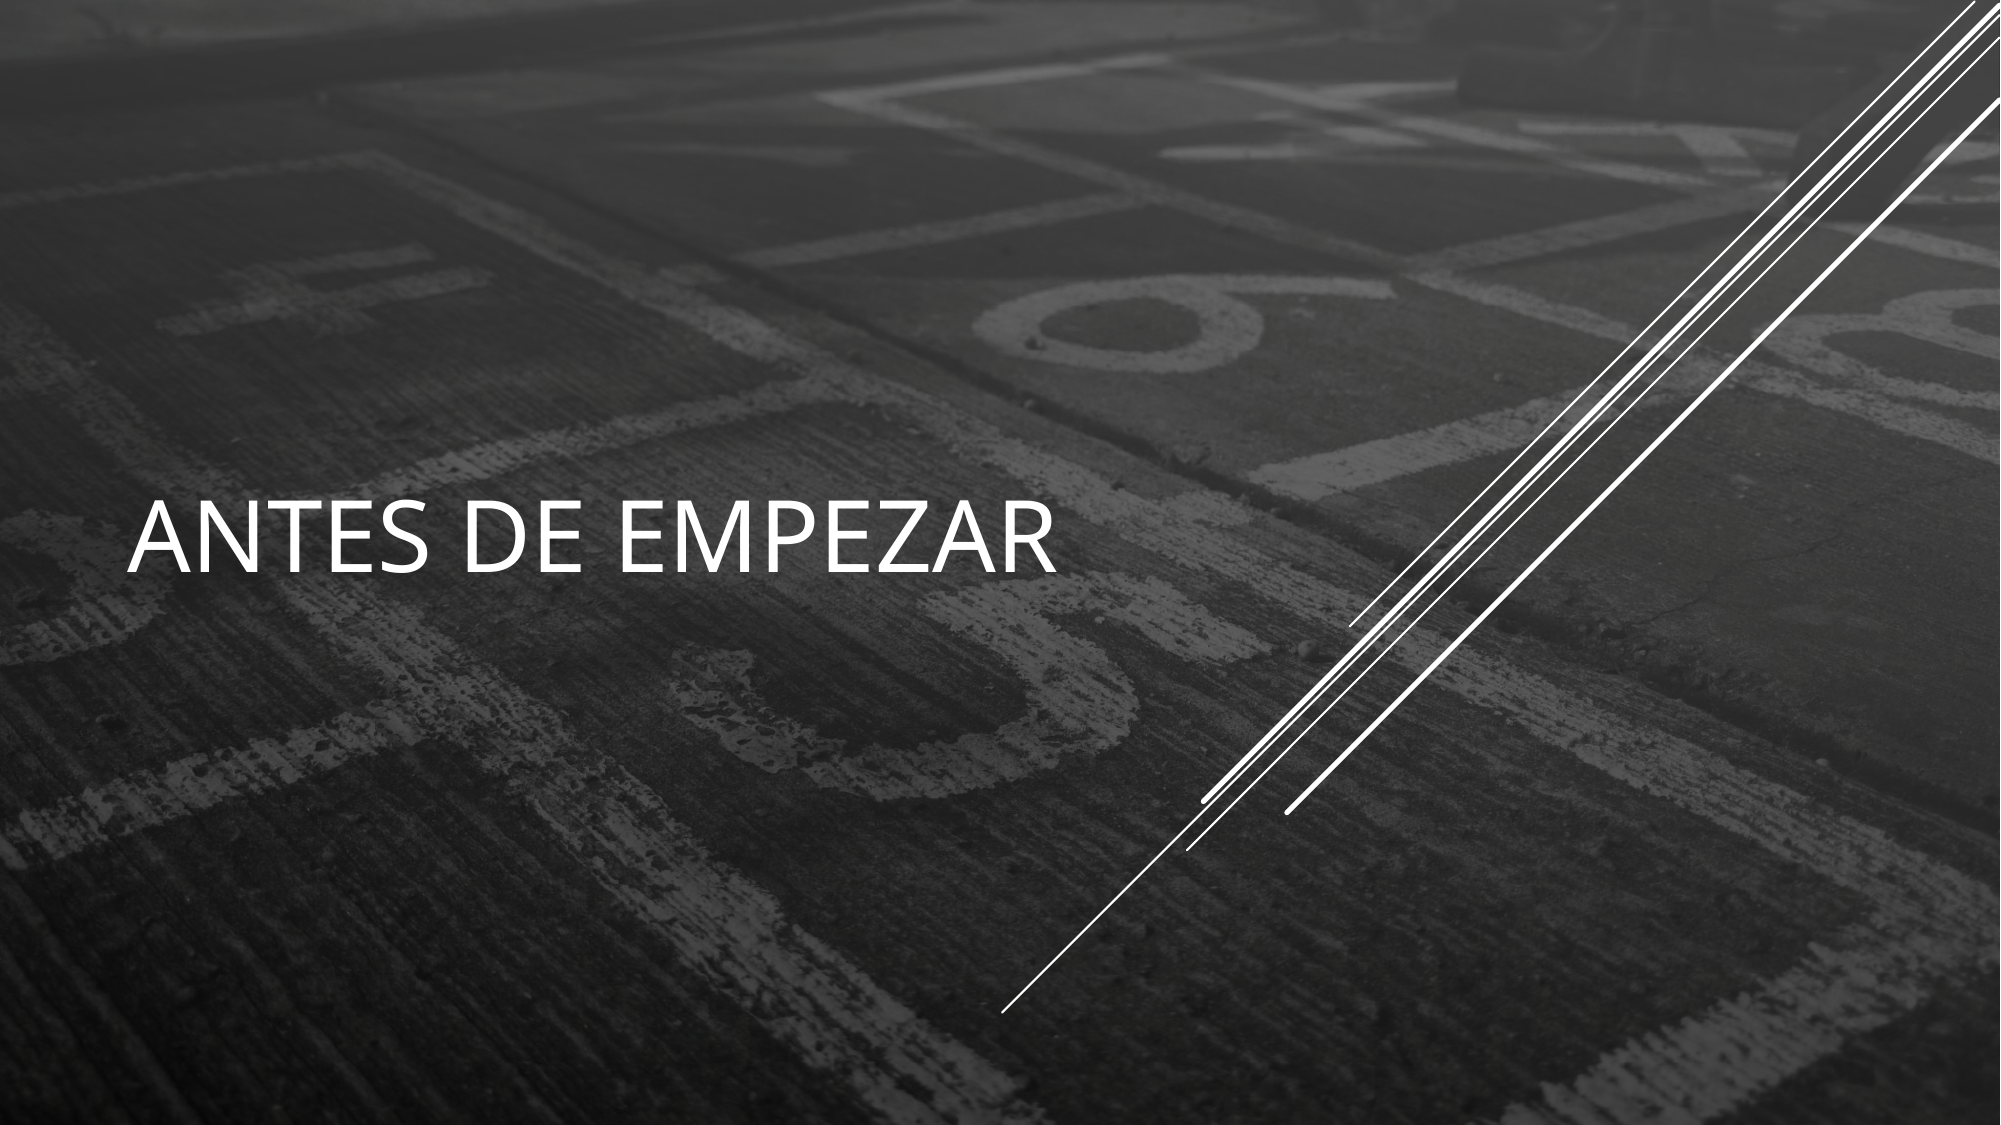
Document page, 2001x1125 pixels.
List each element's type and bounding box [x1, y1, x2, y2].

text_box [1001, 1, 2000, 1013]
picture [0, 0, 2000, 1125]
